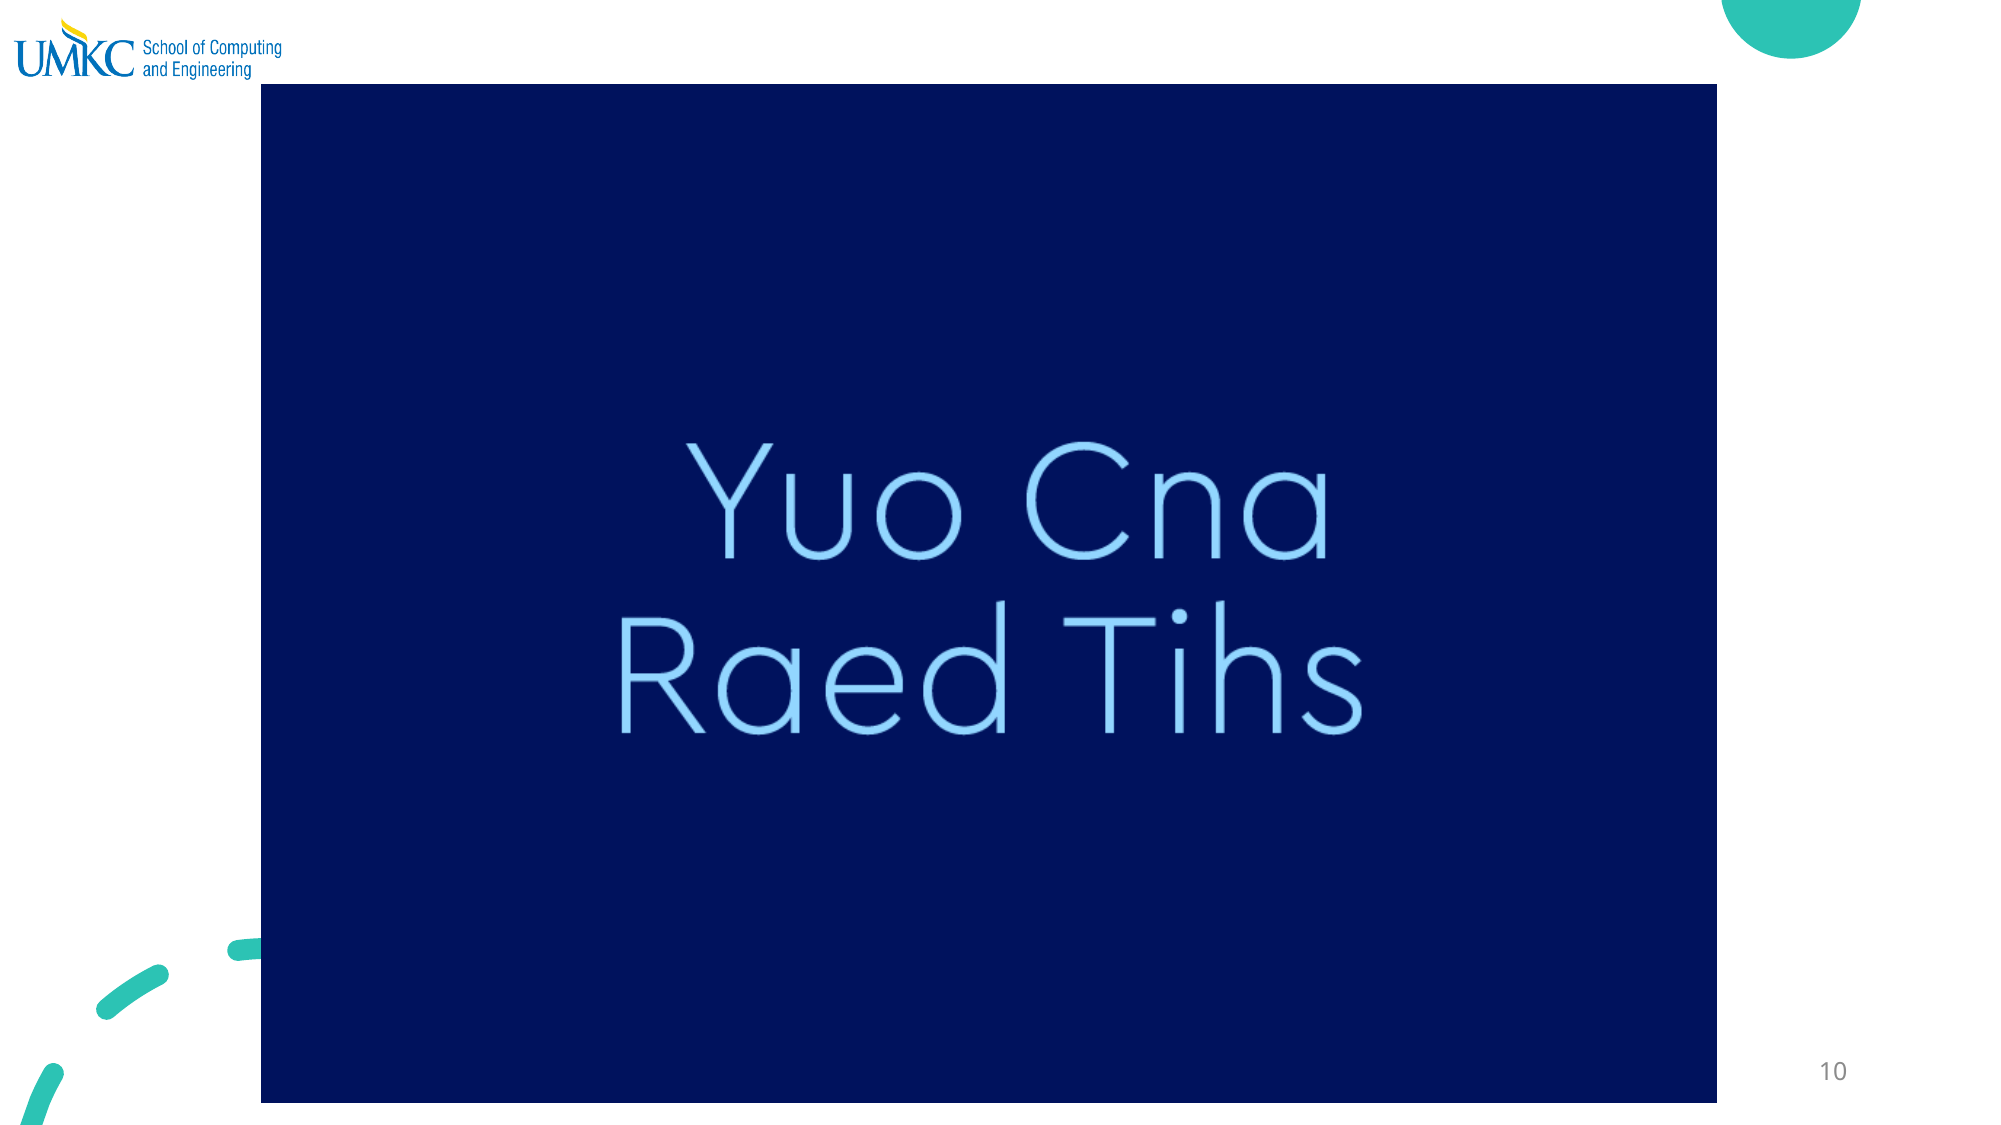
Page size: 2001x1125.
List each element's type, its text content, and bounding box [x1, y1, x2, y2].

picture [0, 0, 1717, 1103]
slide_number 10 [1717, 1042, 1863, 1103]
